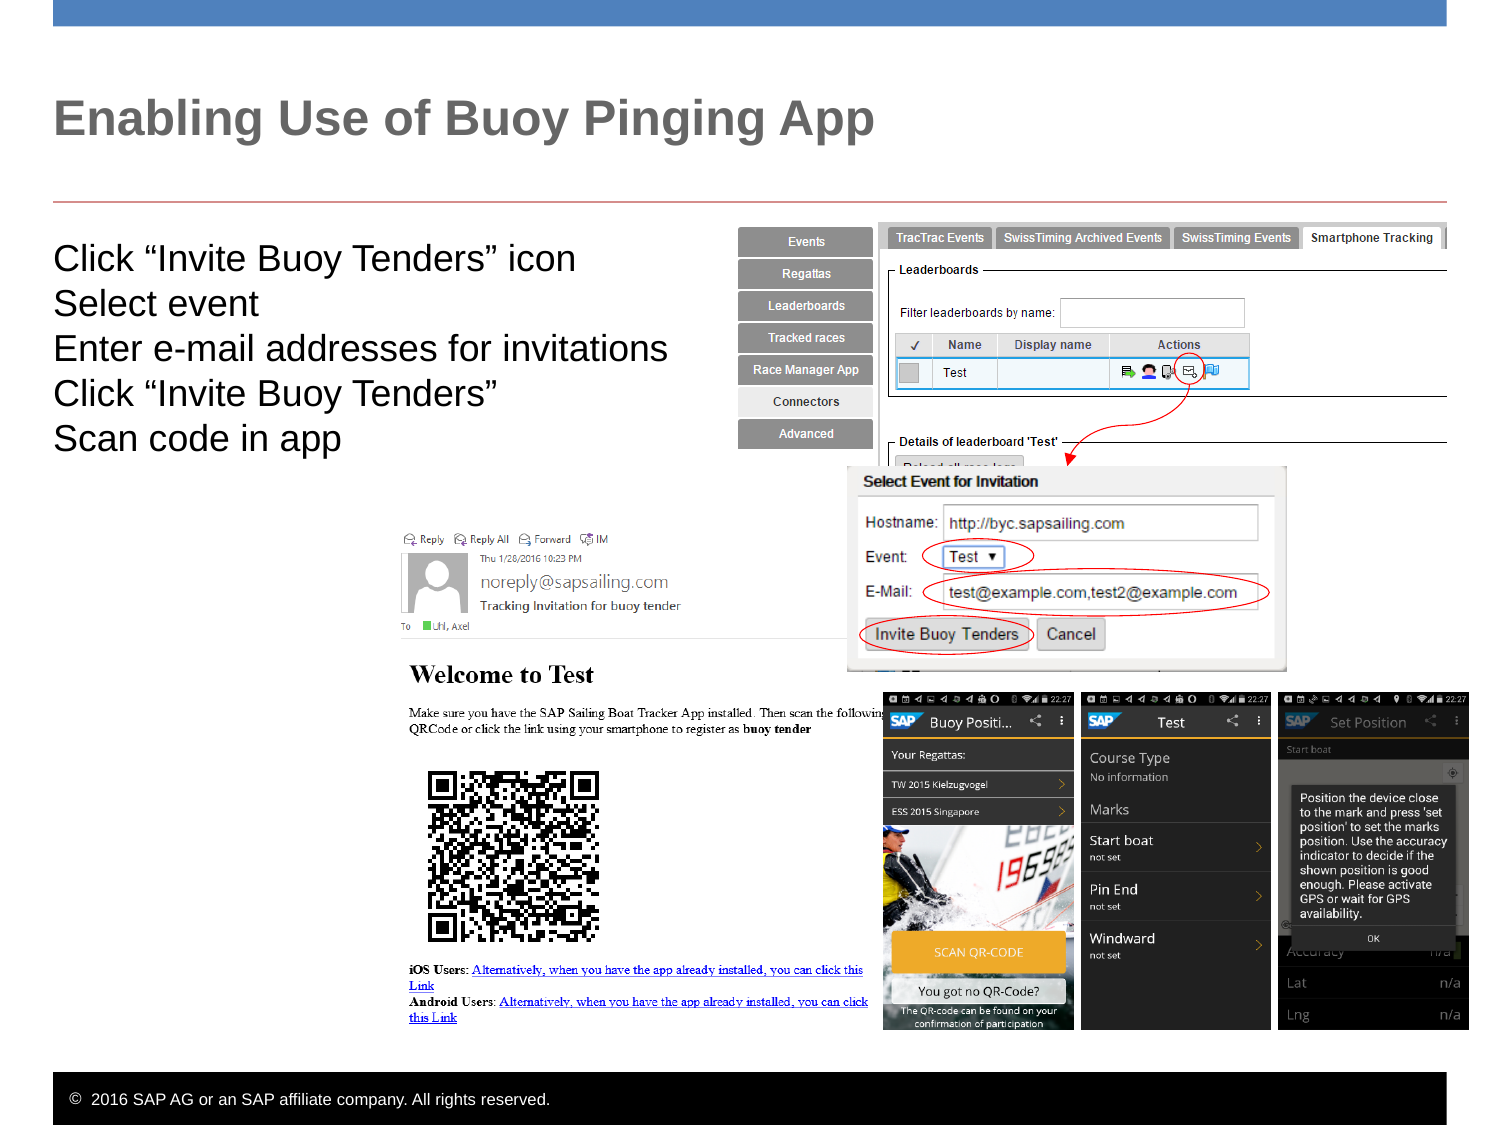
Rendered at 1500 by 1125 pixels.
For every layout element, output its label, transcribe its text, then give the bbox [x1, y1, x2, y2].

picture [387, 222, 1447, 1043]
text_box Click “Invite Buoy Tenders” icon Select event Enter e-mail addresses for invitations Click “Invite Buoy Tenders” Scan code in app [922, 474, 1447, 694]
text_box Click “Invite Buoy Tenders” icon Select event Enter e-mail addresses for invitations Click “Invite Buoy Tenders” Scan code in app [53, 234, 842, 863]
picture [1278, 692, 1469, 1031]
text_box Enabling Use of Buoy Pinging App [53, 53, 1447, 178]
picture [1081, 692, 1272, 1031]
